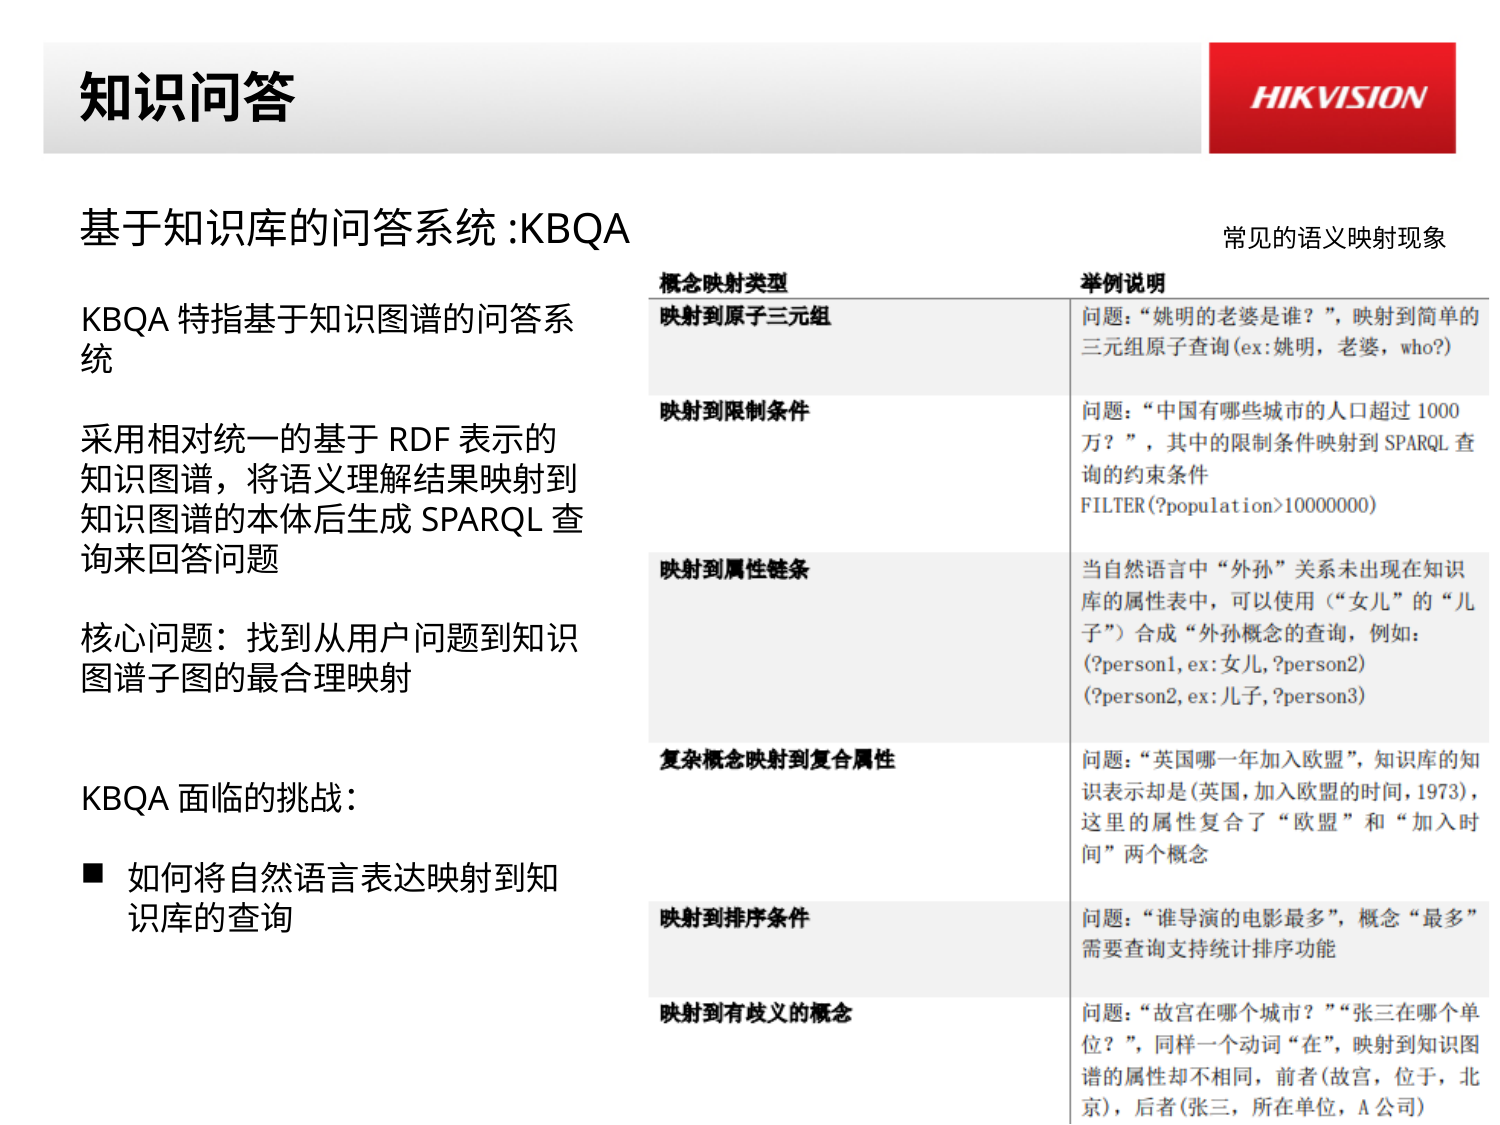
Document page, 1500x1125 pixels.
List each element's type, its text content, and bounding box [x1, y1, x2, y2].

picture [0, 0, 1500, 1125]
text_box 常见的语义映射现象 [1208, 215, 1468, 258]
title 知识问答 [64, 54, 1188, 138]
text_box 基于知识库的问答系统:KBQA [64, 184, 1446, 1059]
text_box KBQA特指基于知识图谱的问答系统 采用相对统一的基于RDF表示的知识图谱，将语义理解结果映射到知识图谱的本体后生成SPARQL查询来回答问题 核心问题：找到从用户问题到知识图谱子图的最合理映射 KBQA面临的挑战： 如何将自然语言表达映射到知识库的查询 [65, 290, 605, 1025]
